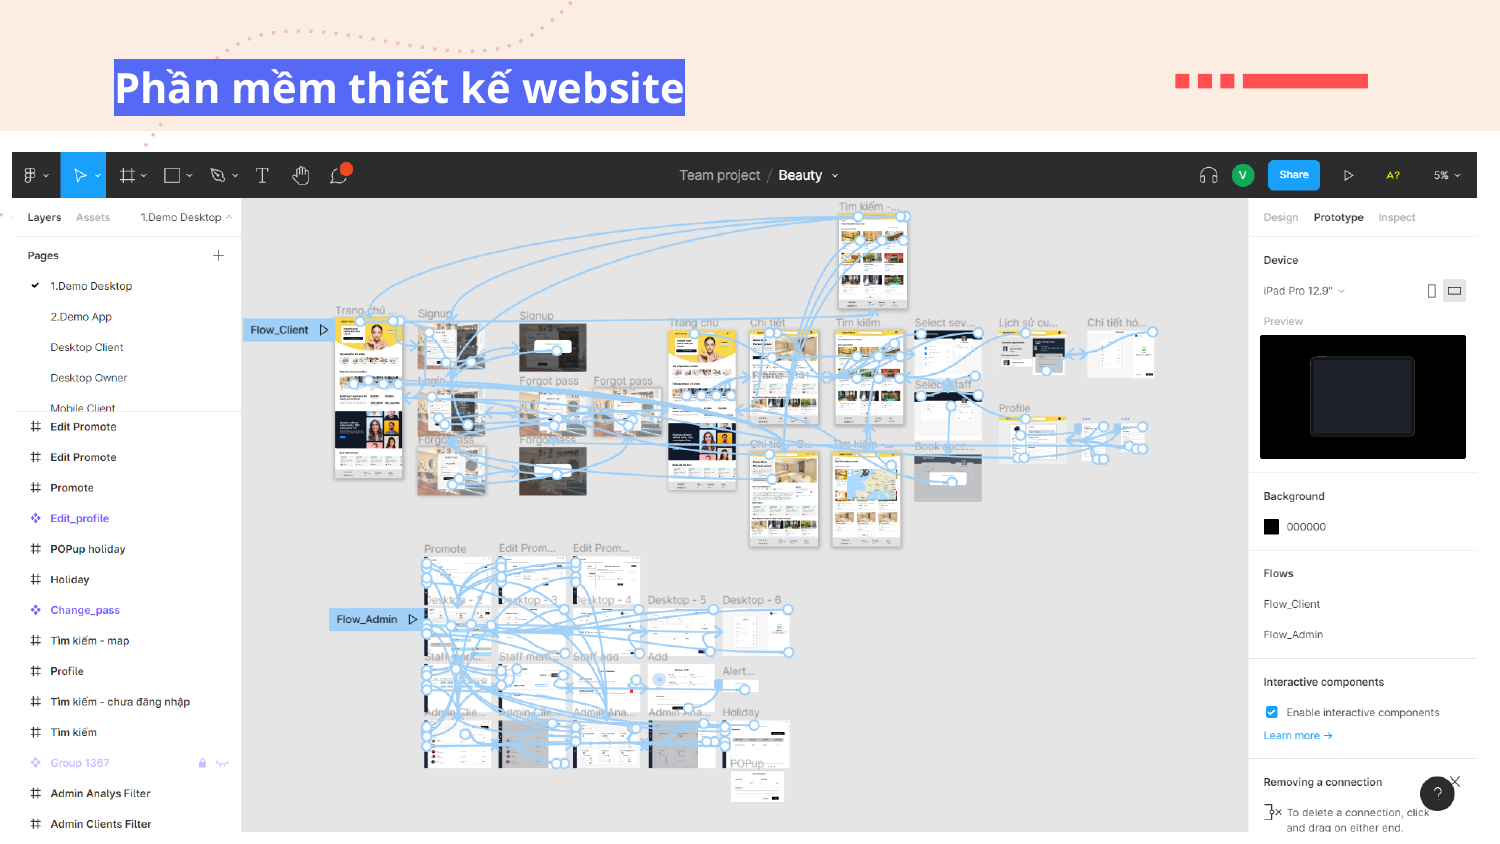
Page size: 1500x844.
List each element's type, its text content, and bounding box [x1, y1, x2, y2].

title Phần mềm thiết kế website [99, 47, 1364, 142]
picture [12, 152, 1477, 832]
